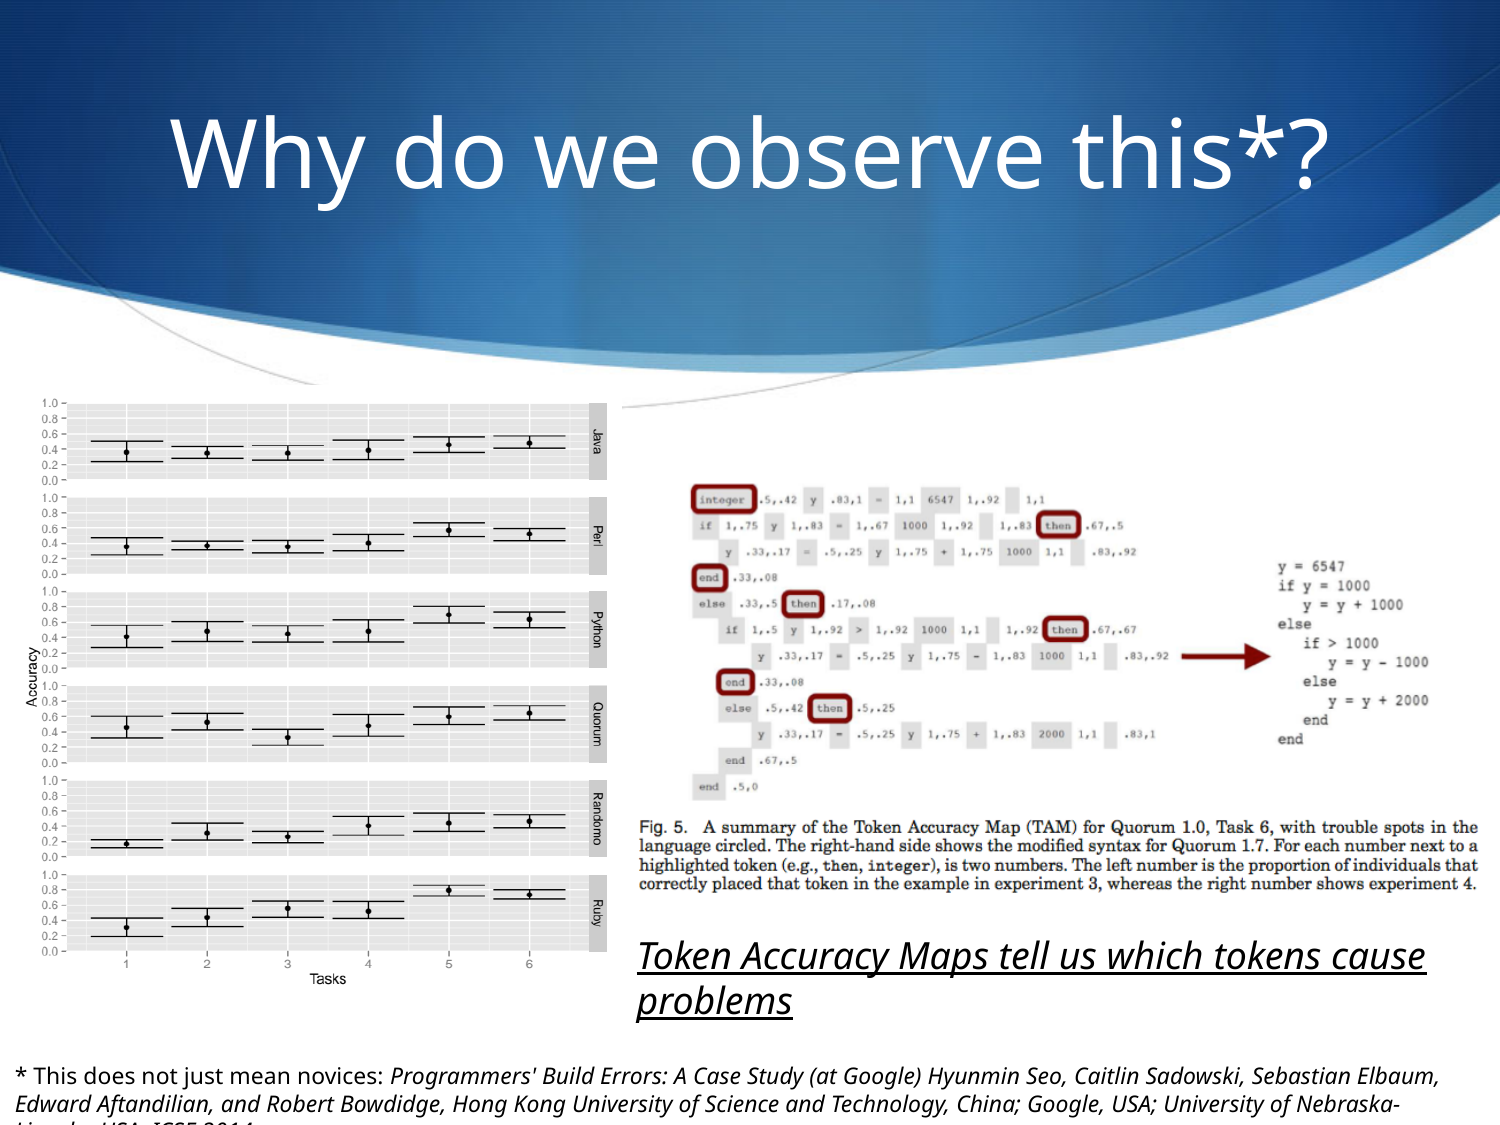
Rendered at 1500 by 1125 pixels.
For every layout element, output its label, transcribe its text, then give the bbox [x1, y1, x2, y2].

text_box Token Accuracy Maps tell us which tokens cause problems [621, 924, 1474, 1030]
text_box * This does not just mean novices: Programmers' Build Errors: A Case Study (at Google) Hyunmin Seo, Caitlin Sadowski, Sebastian Elbaum, Edward Aftandilian, and Robert Bowdidge, Hong Kong University of Science and Technology, China; Google, USA; University of Nebraska-Lincoln, USA, ICSE 2014 [0, 1054, 1496, 1125]
title Why do we observe this*? [75, 56, 1425, 245]
picture [0, 0, 1500, 1125]
